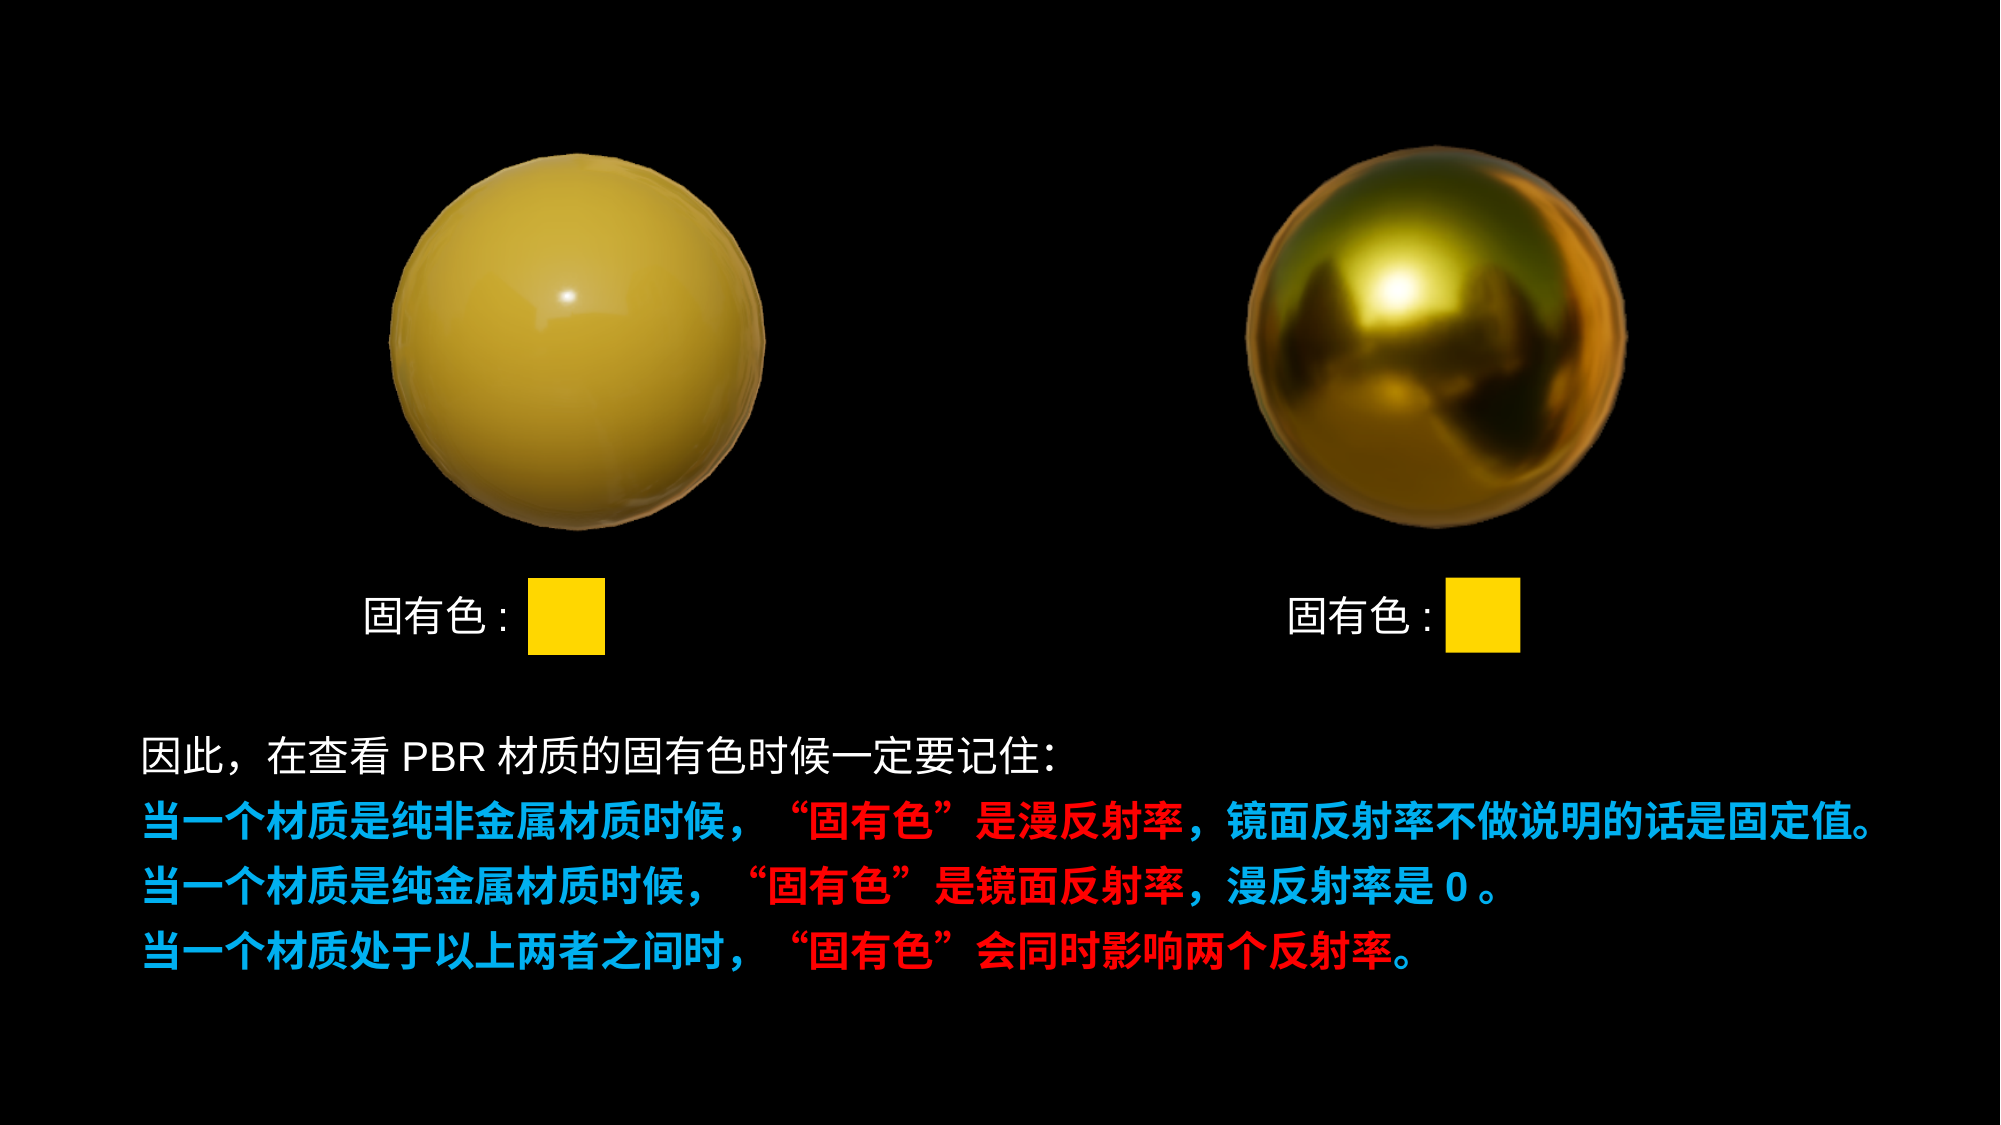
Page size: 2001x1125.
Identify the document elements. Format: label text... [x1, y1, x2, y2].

text_box 固有色: [347, 582, 590, 648]
picture [1234, 135, 1632, 540]
text_box [528, 578, 605, 655]
text_box 因此，在查看PBR材质的固有色时候一定要记住： 当一个材质是纯非金属材质时候，“固有色”是漫反射率，镜面反射率不做说明的话是固定值。 当一个材质是纯金属材质时候，“固有色”是镜面反射率，漫反射率是0。 当一个材质处于以上两者之间时，“固有色”会同时影响两个反射率。 [126, 707, 1874, 1036]
text_box [1445, 577, 1522, 654]
text_box 固有色: [1271, 582, 1443, 648]
picture [373, 132, 773, 550]
